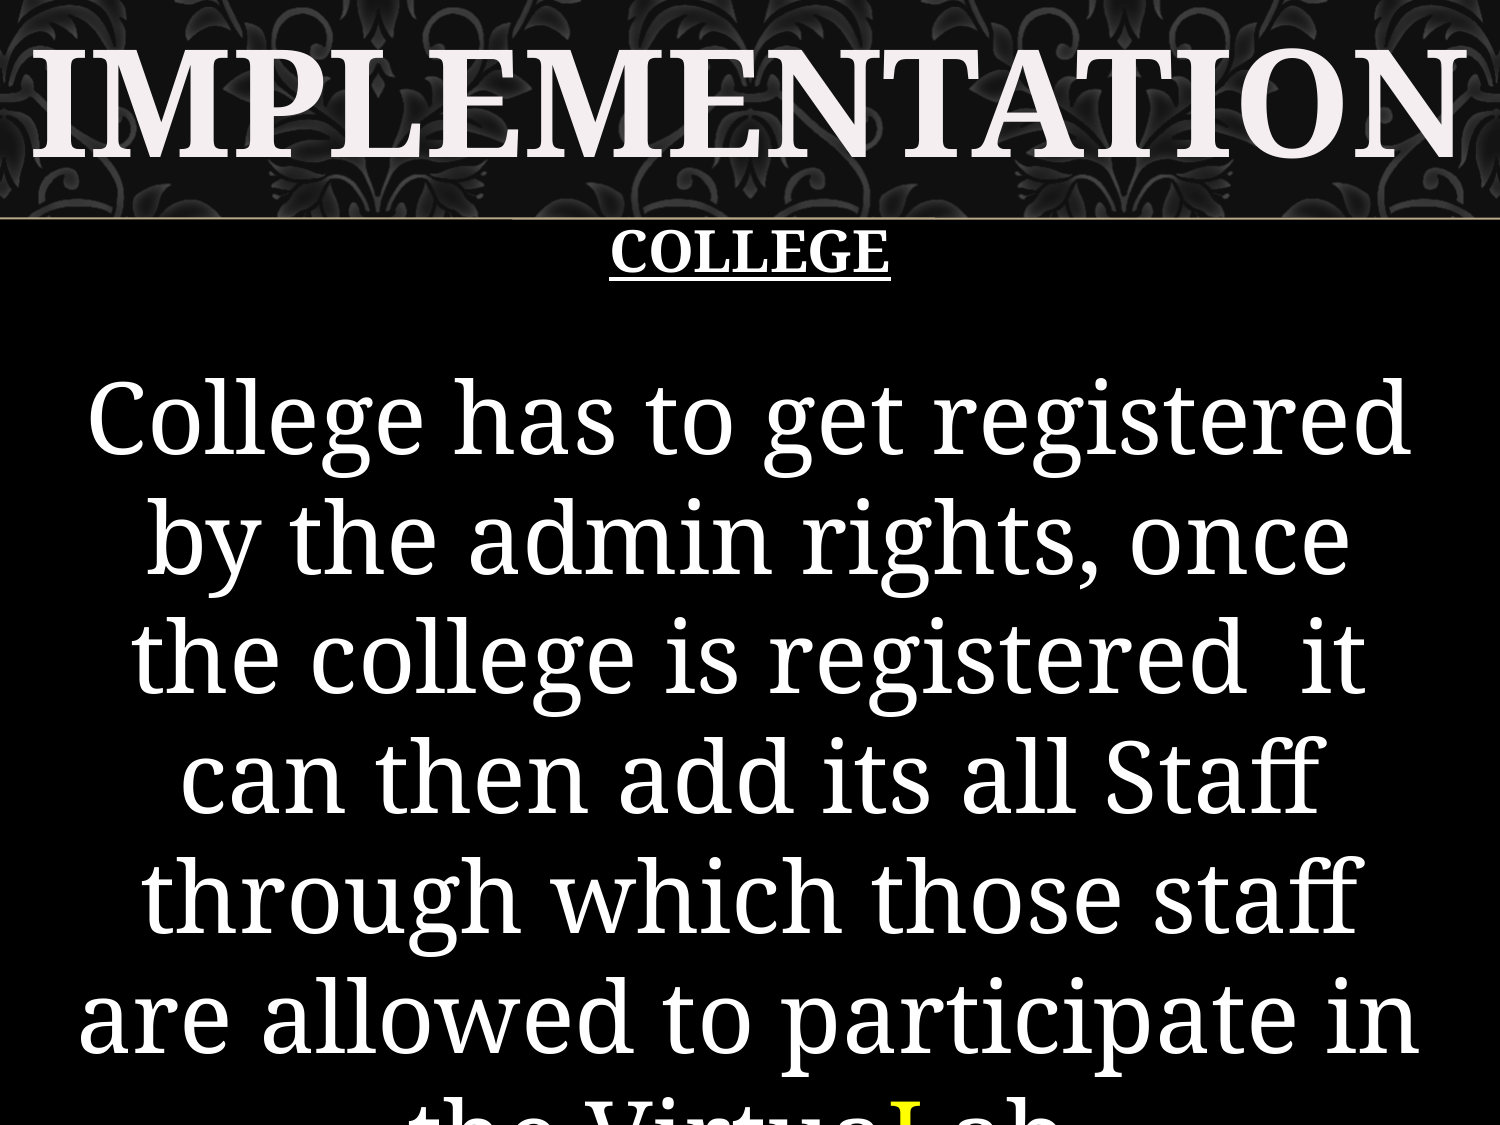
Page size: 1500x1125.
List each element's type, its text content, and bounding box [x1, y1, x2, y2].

text_box COLLEGE College has to get registered by the admin rights, once the college is registered it can then add its all Staff through which those staff are allowed to participate in the VirtuaLab. [43, 206, 1457, 1125]
text_box IMPLEMENTATION [0, 0, 1500, 195]
